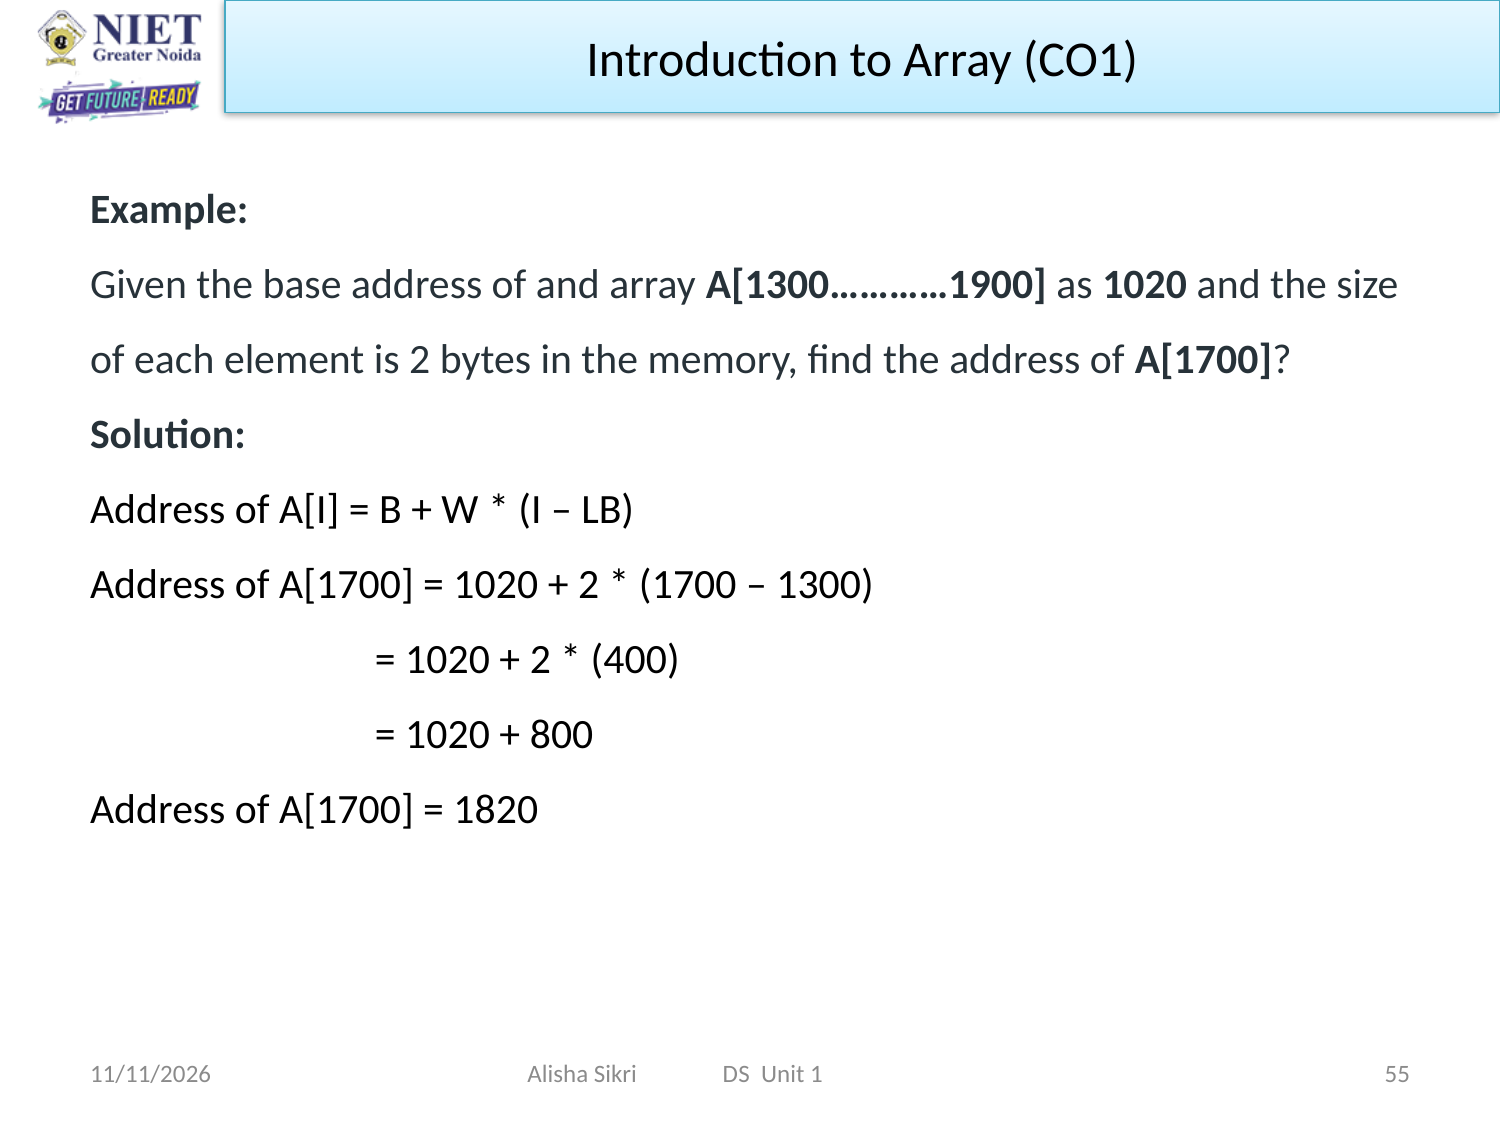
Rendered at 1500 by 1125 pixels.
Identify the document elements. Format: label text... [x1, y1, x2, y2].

picture [0, 0, 238, 135]
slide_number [75, 1042, 425, 1103]
list Example: Given the base address of and array A[1300…………1900] as 1020 and the size of each element is 2 bytes in the memory, find the address of A[1700]? Solution: Address of A[I] = B + W * (I – LB) Address of A[1700] = 1020 + 2 * (1700 – 1300) = 1020 + 2 * (400) = 1020 + 800 Address of A[1700] = 1820 [75, 149, 1425, 892]
footer Alisha Sikri DS Unit 1 [512, 1042, 988, 1103]
slide_number 55 [1074, 1042, 1425, 1103]
text_box Introduction to Array (CO1) [238, 0, 1500, 113]
